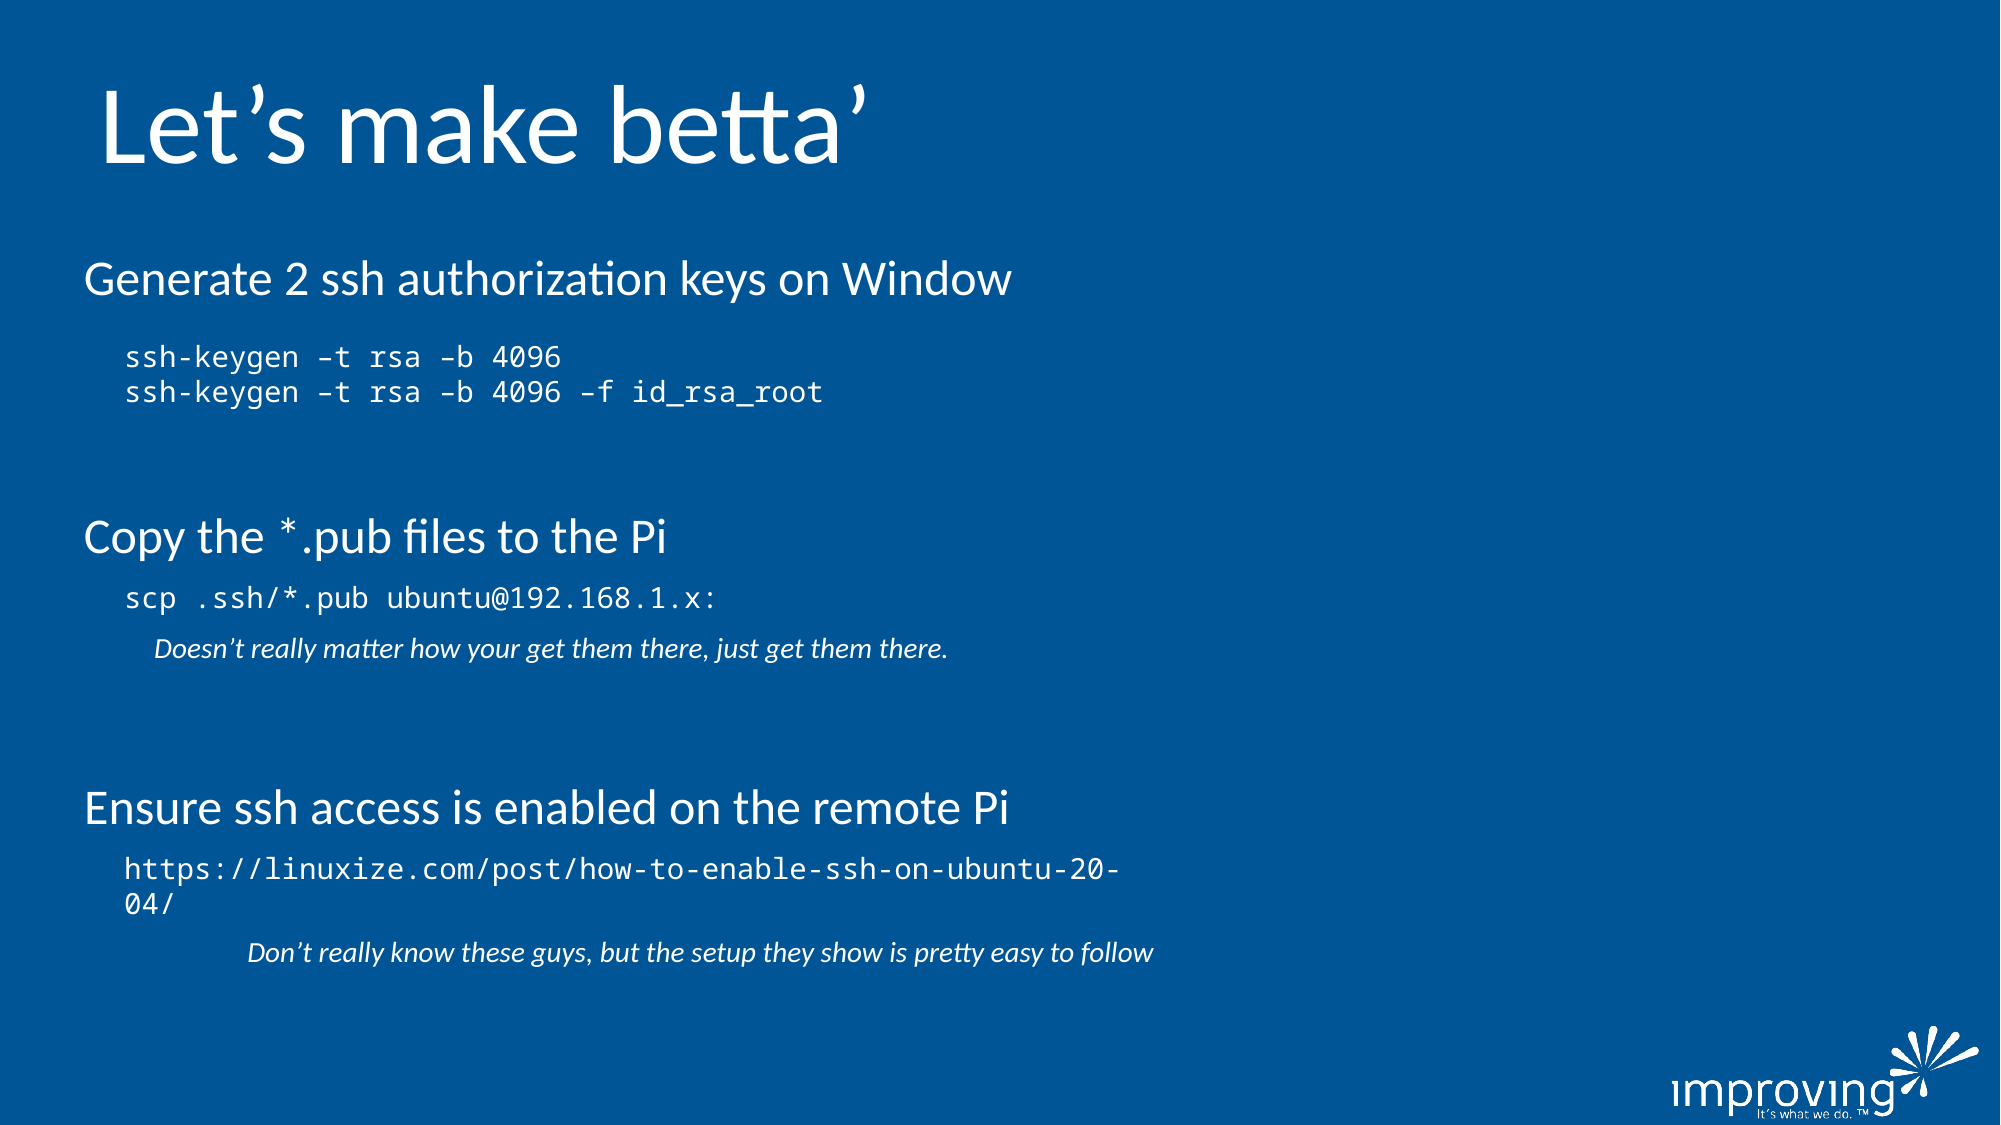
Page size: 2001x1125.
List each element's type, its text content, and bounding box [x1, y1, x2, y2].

text_box Doesn’t really matter how your get them there, just get them there. [139, 622, 1347, 672]
text_box Don’t really know these guys, but the setup they show is pretty easy to follow [232, 925, 1440, 976]
picture [1650, 948, 2000, 1125]
text_box Copy the *.pub files to the Pi [69, 495, 1106, 571]
text_box scp .ssh/*.pub ubuntu@192.168.1.x: [109, 571, 1565, 622]
text_box ssh-keygen –t rsa –b 4096 ssh-keygen –t rsa –b 4096 –f id_rsa_root [109, 331, 934, 417]
text_box https://linuxize.com/post/how-to-enable-ssh-on-ubuntu-20-04/ [109, 842, 1162, 928]
text_box Let’s make betta’ [84, 0, 1915, 194]
text_box Ensure ssh access is enabled on the remote Pi [69, 767, 1199, 842]
text_box Generate 2 ssh authorization keys on Window [69, 237, 1106, 313]
